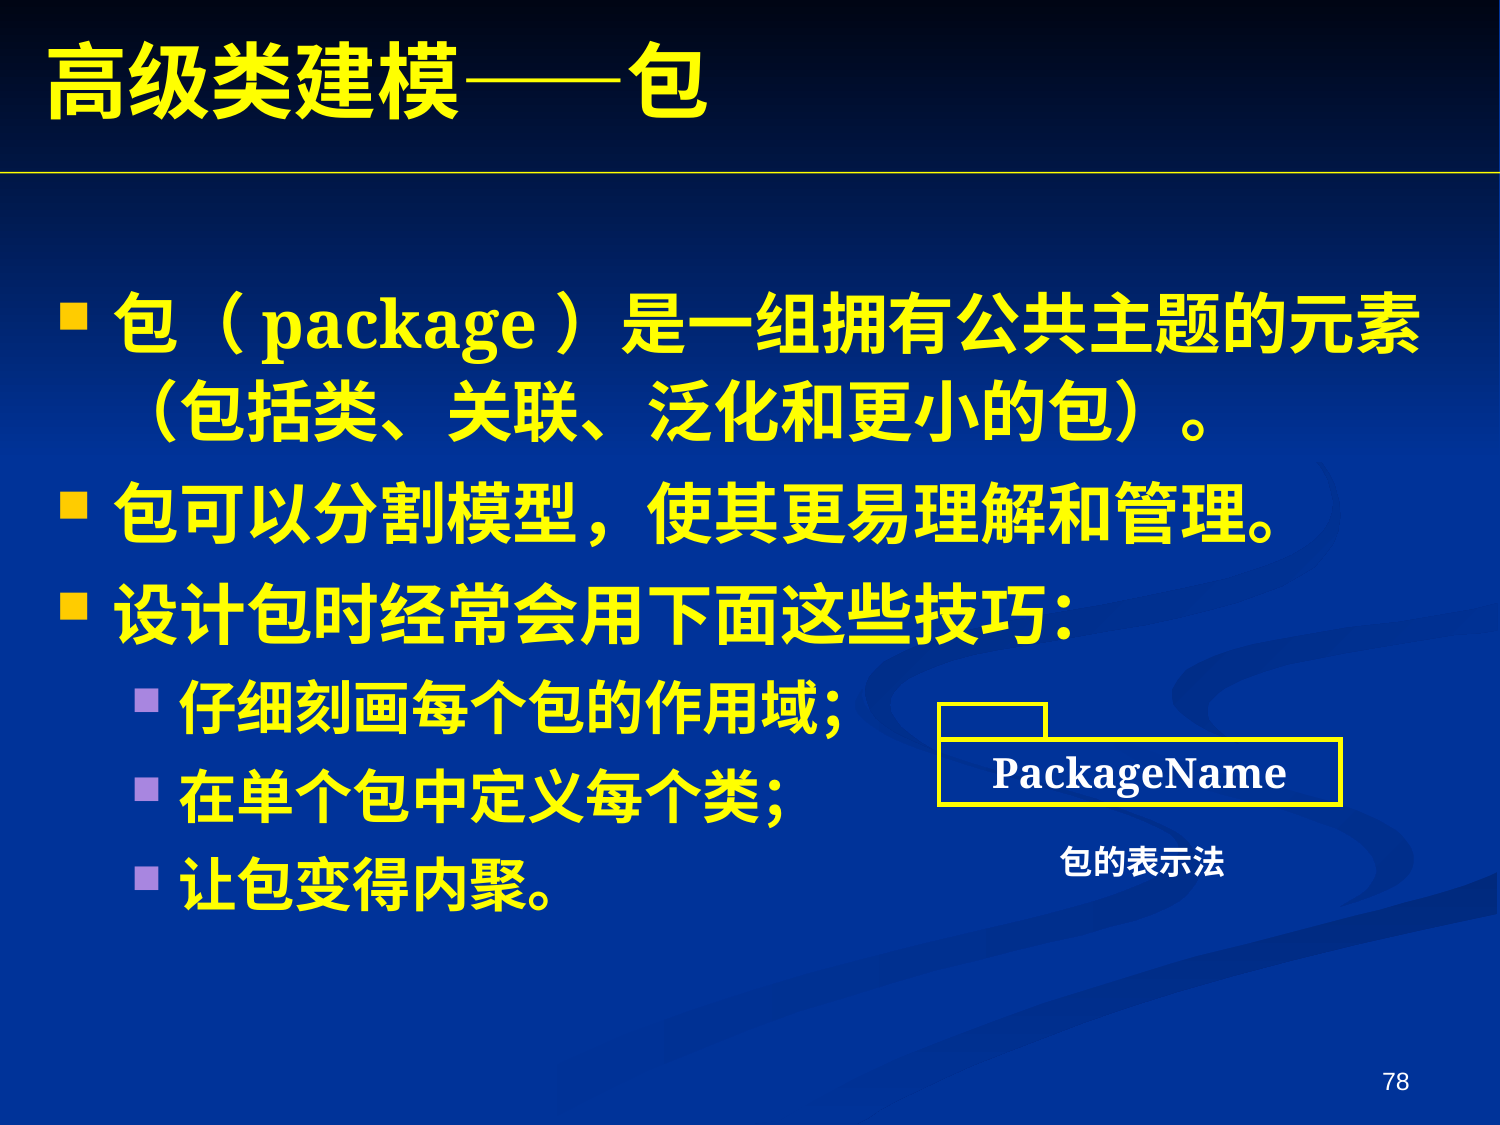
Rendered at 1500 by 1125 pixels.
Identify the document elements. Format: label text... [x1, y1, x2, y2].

slide_number 78 [1074, 1032, 1426, 1104]
list 包（package）是一组拥有公共主题的元素（包括类、关联、泛化和更小的包）。 包可以分割模型，使其更易理解和管理。 设计包时经常会用下面这些技巧： 仔细刻画每个包的作用域； 在单个包中定义每个类； 让包变得内聚。 [40, 266, 1448, 1032]
text_box 高级类建模——包 [29, 21, 1380, 138]
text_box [938, 703, 1341, 890]
